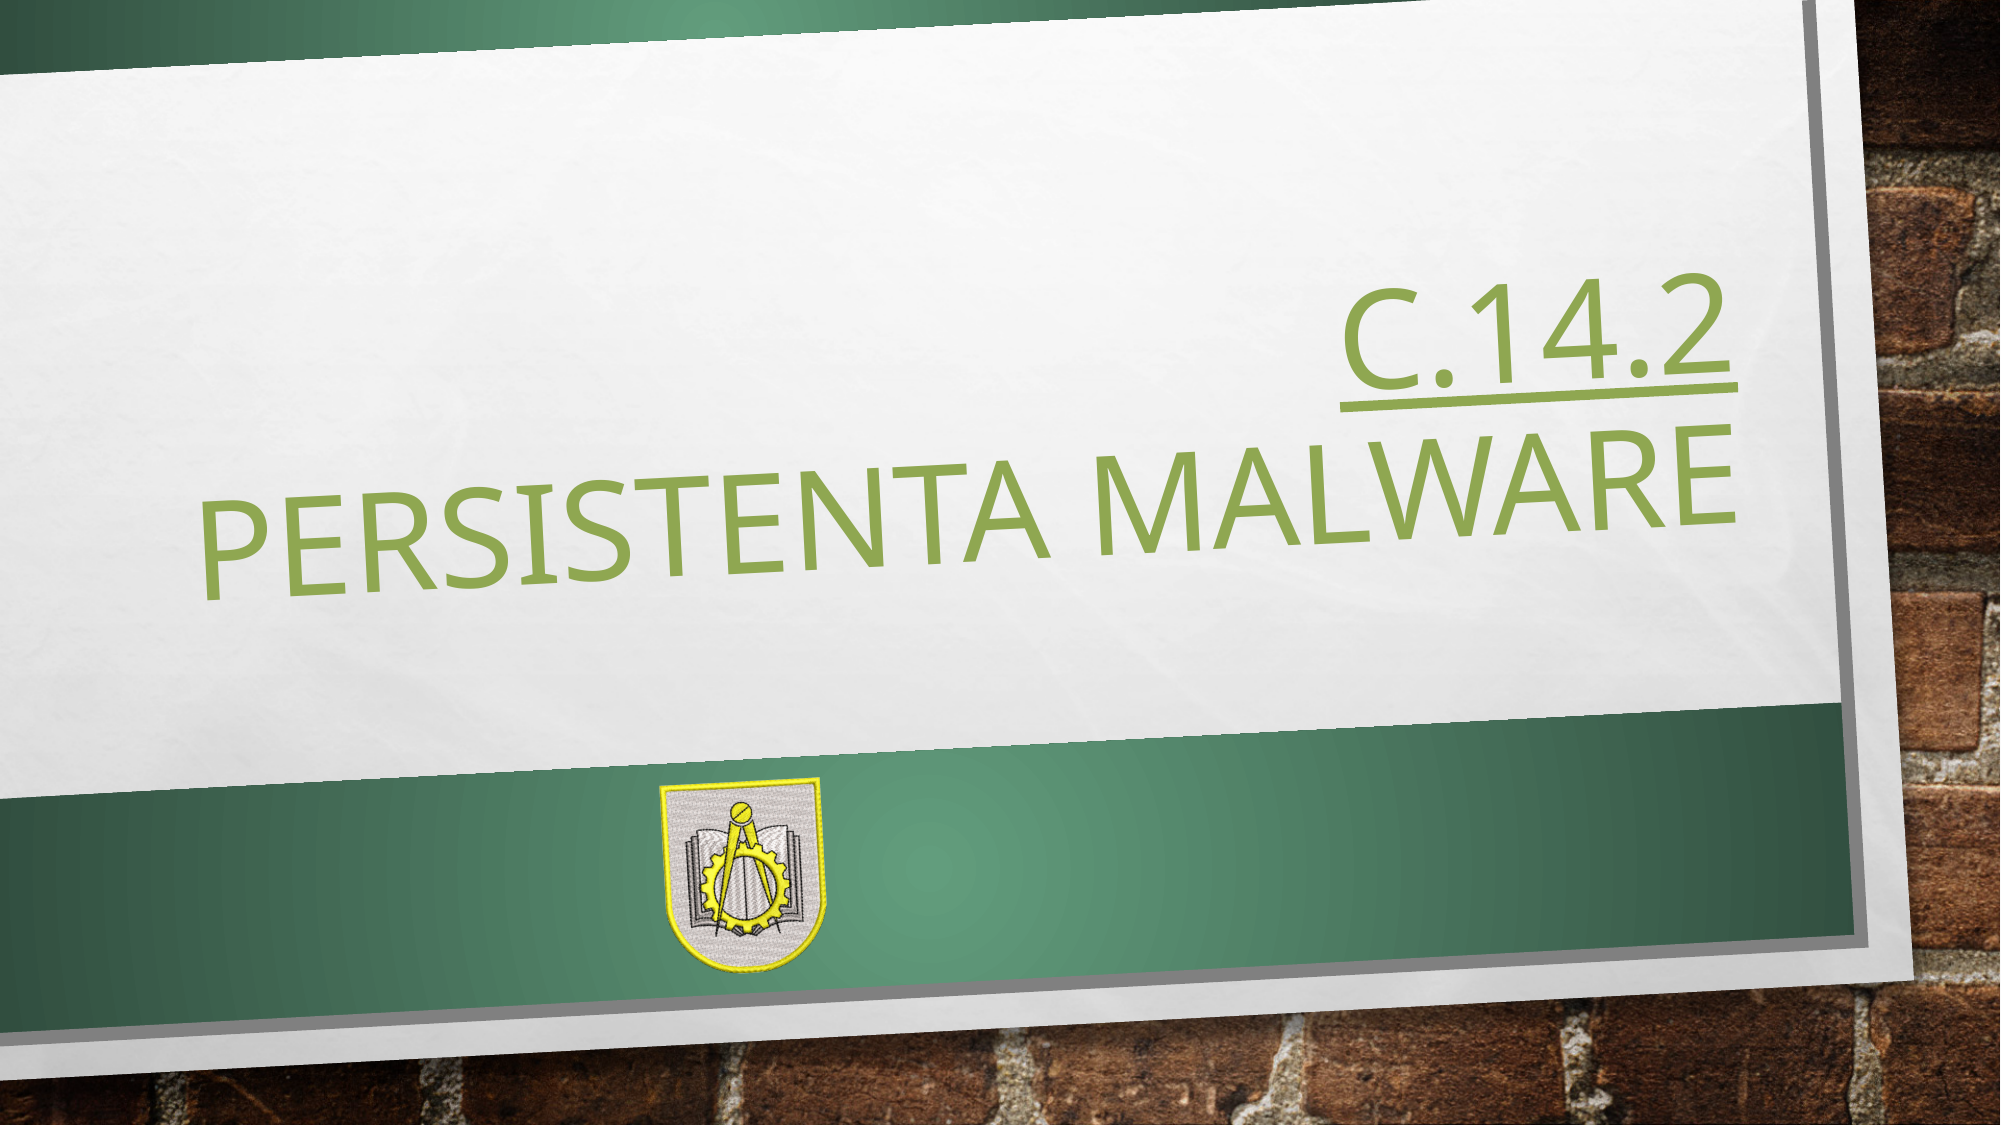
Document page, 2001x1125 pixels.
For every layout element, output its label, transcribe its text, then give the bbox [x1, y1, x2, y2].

picture [660, 778, 829, 977]
title C.14.2 Persistenta malware [139, 103, 1762, 641]
picture [0, 0, 2000, 1125]
